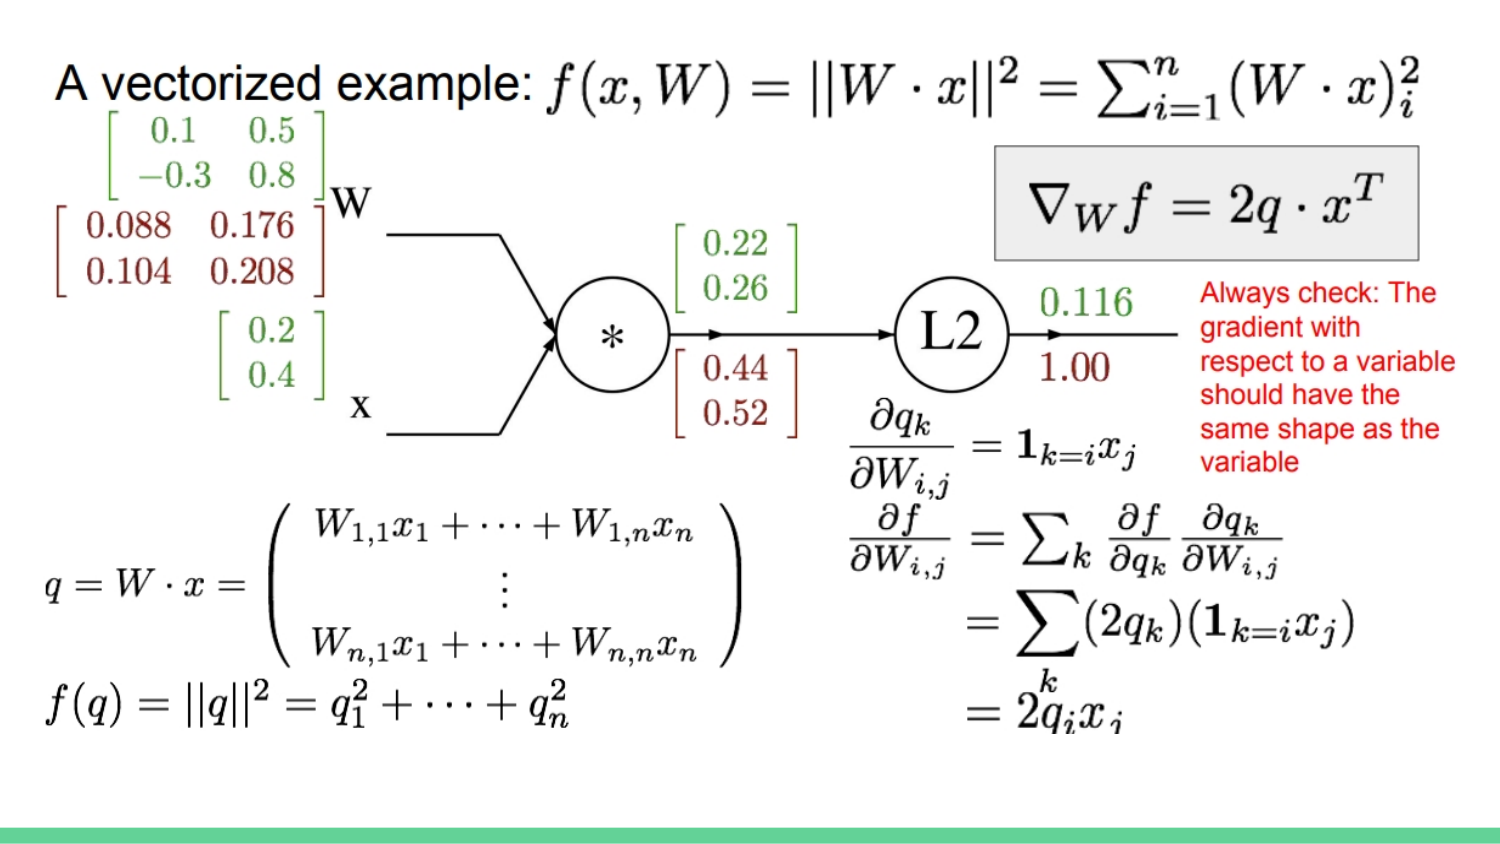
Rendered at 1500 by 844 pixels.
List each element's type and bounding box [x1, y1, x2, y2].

picture [24, 24, 1461, 734]
